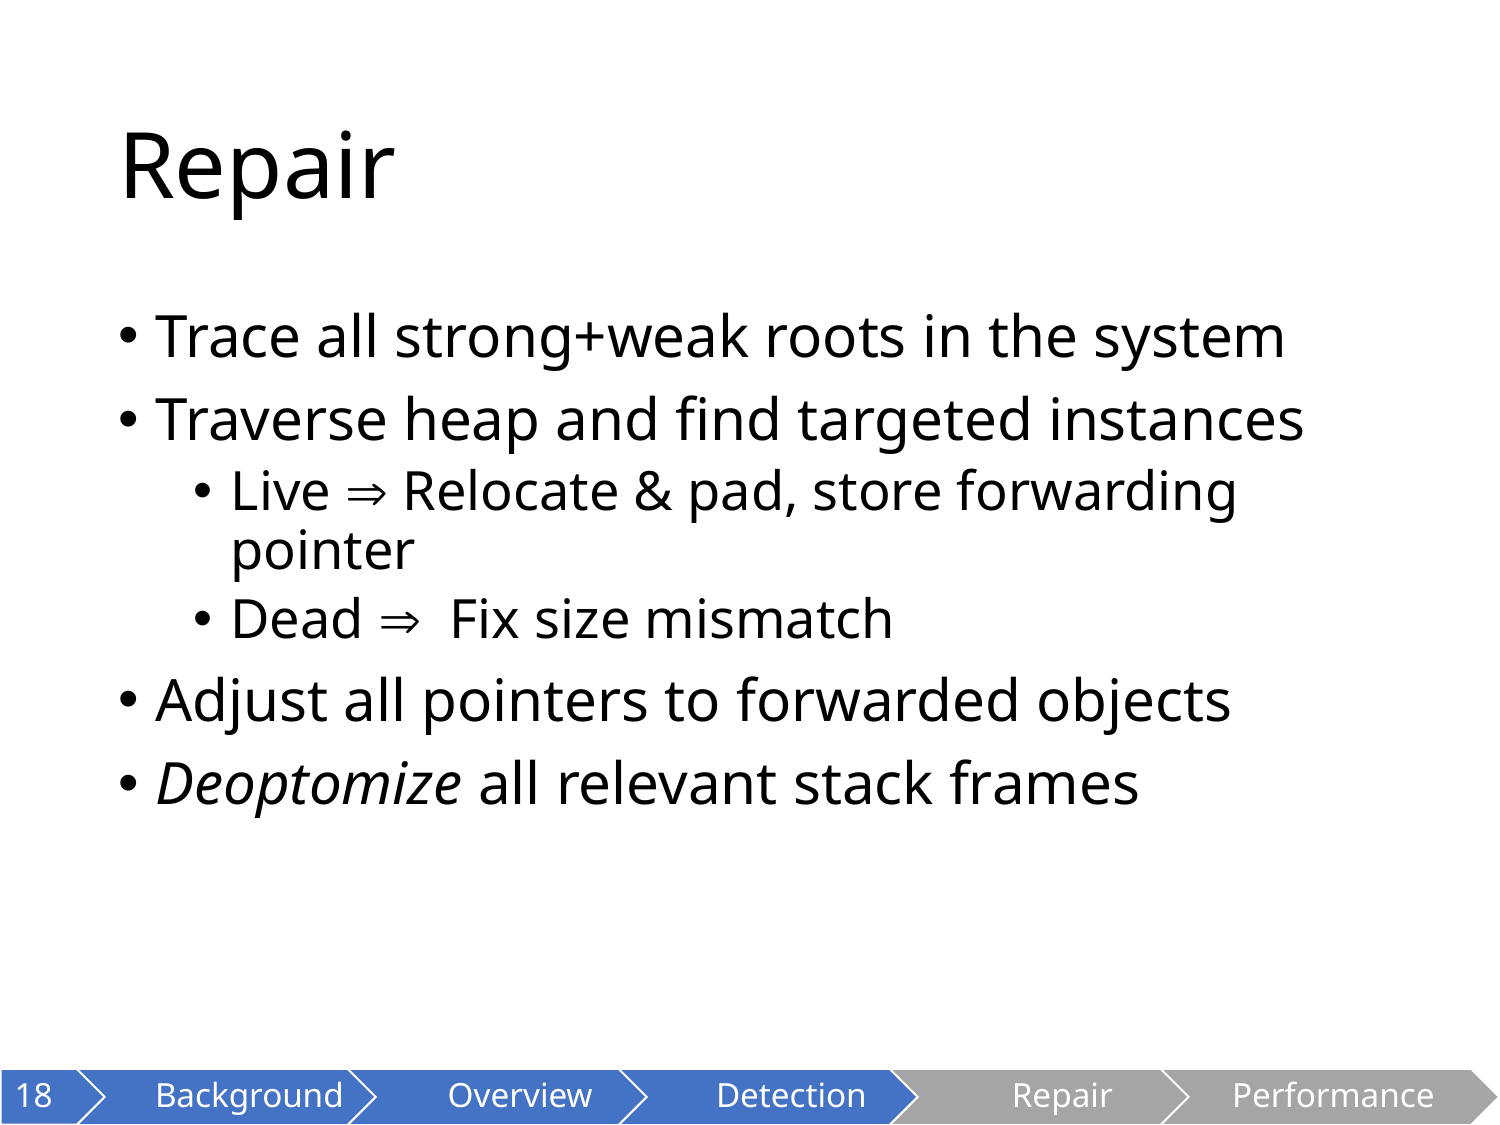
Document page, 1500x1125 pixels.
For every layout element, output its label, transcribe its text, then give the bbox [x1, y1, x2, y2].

title Repair [103, 59, 1397, 278]
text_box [0, 1068, 1500, 1125]
list Trace all strong+weak roots in the system Traverse heap and find targeted instances Live  Relocate & pad, store forwarding pointer Dead  Fix size mismatch Adjust all pointers to forwarded objects Deoptomize all relevant stack frames [103, 299, 1397, 1014]
